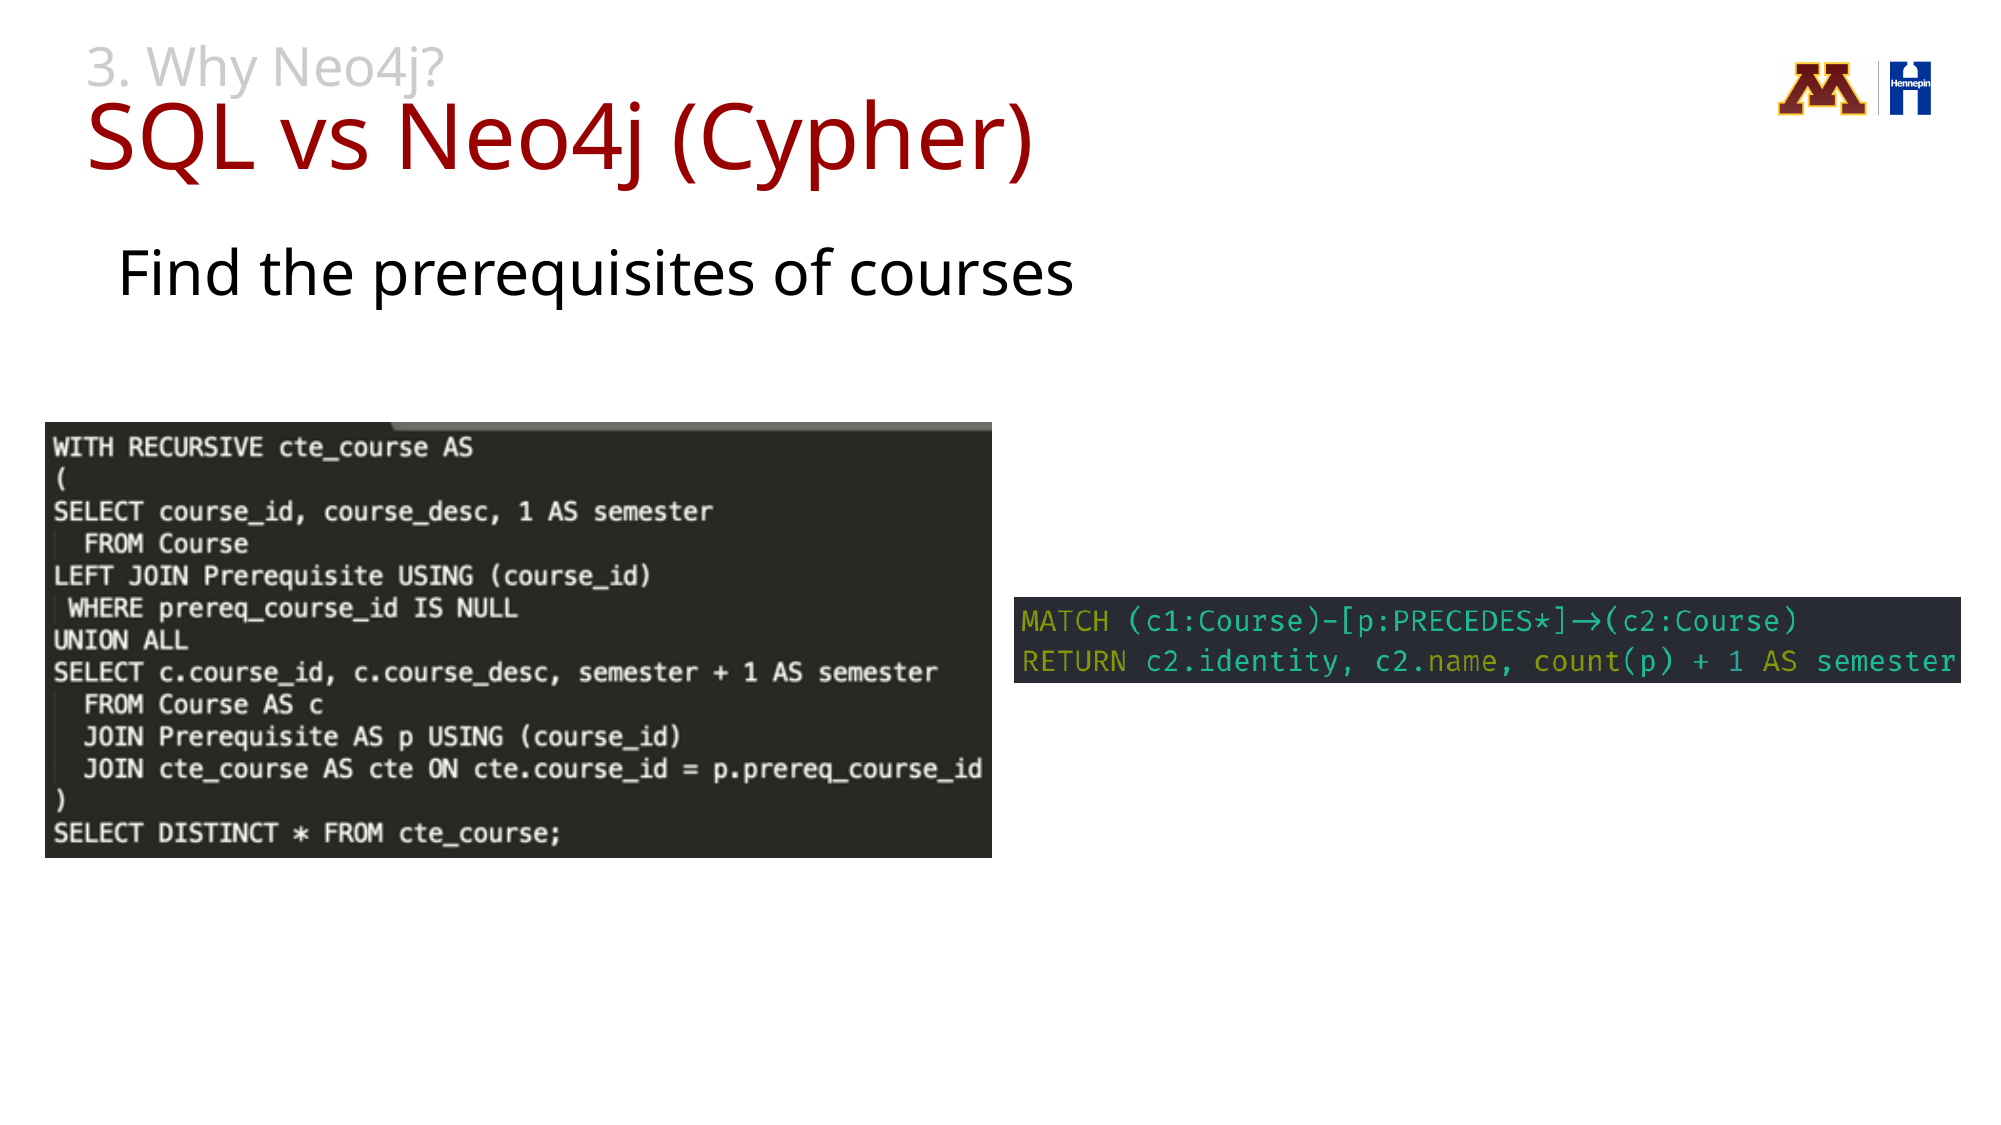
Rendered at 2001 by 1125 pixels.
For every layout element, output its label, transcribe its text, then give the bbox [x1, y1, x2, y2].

title SQL vs Neo4j (Cypher) [71, 31, 1797, 249]
text_box Find the prerequisites of courses [102, 218, 1898, 351]
picture [1014, 597, 1961, 683]
text_box 3. Why Neo4j? [71, 24, 646, 153]
picture [1776, 61, 1933, 116]
picture [45, 422, 992, 858]
